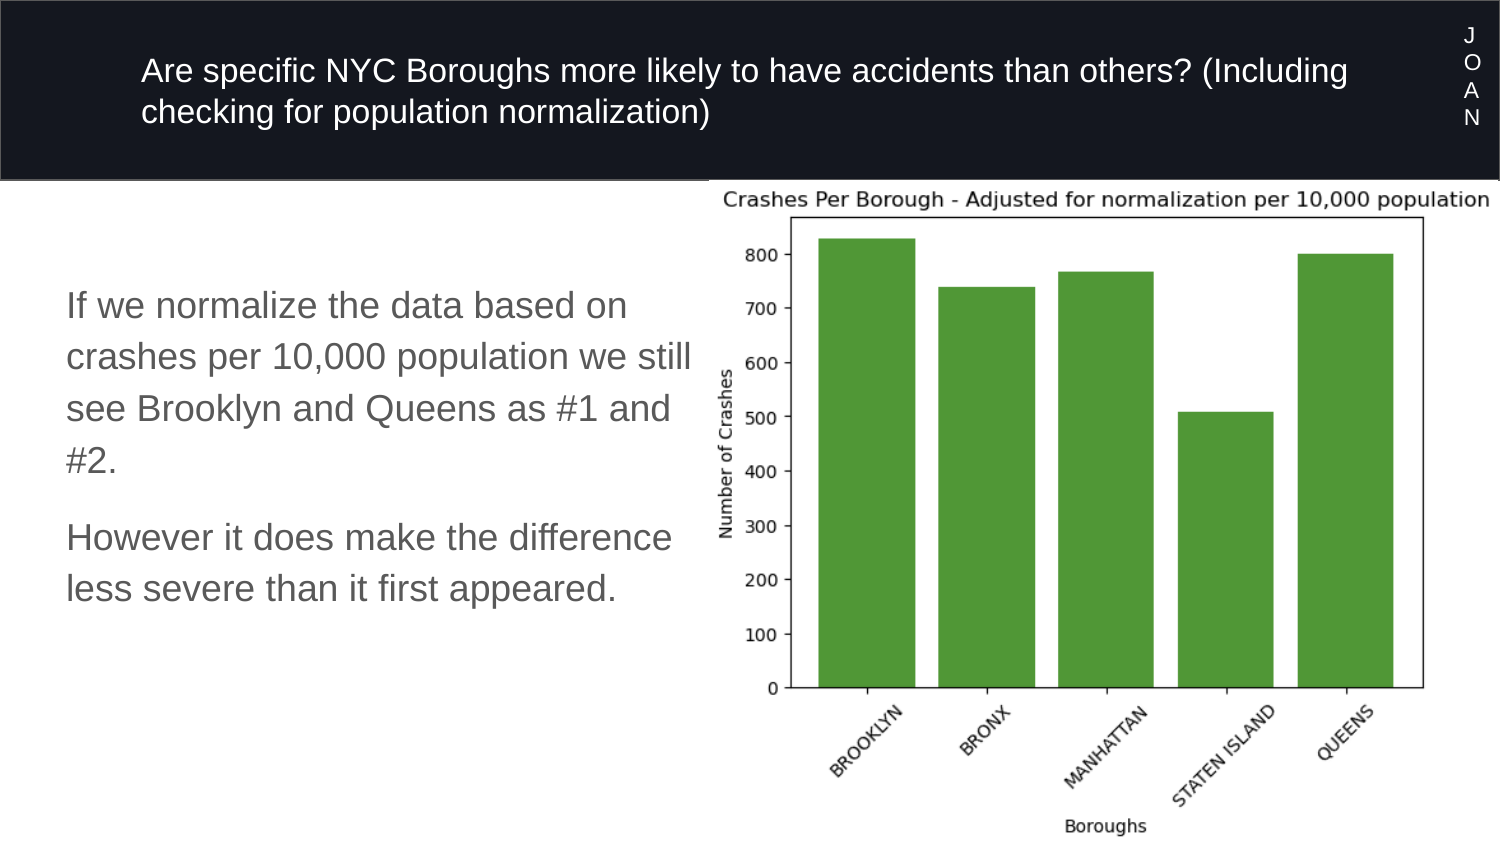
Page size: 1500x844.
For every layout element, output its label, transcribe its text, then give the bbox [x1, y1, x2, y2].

text_box [0, 0, 1500, 181]
picture [709, 179, 1498, 844]
text_box JOAN [1448, 5, 1498, 146]
title Are specific NYC Boroughs more likely to have accidents than others? (Including checking for population normalization) [51, 33, 1449, 147]
list If we normalize the data based on crashes per 10,000 population we still see Brooklyn and Queens as #1 and #2. However it does make the difference less severe than it first appeared. [51, 189, 704, 750]
